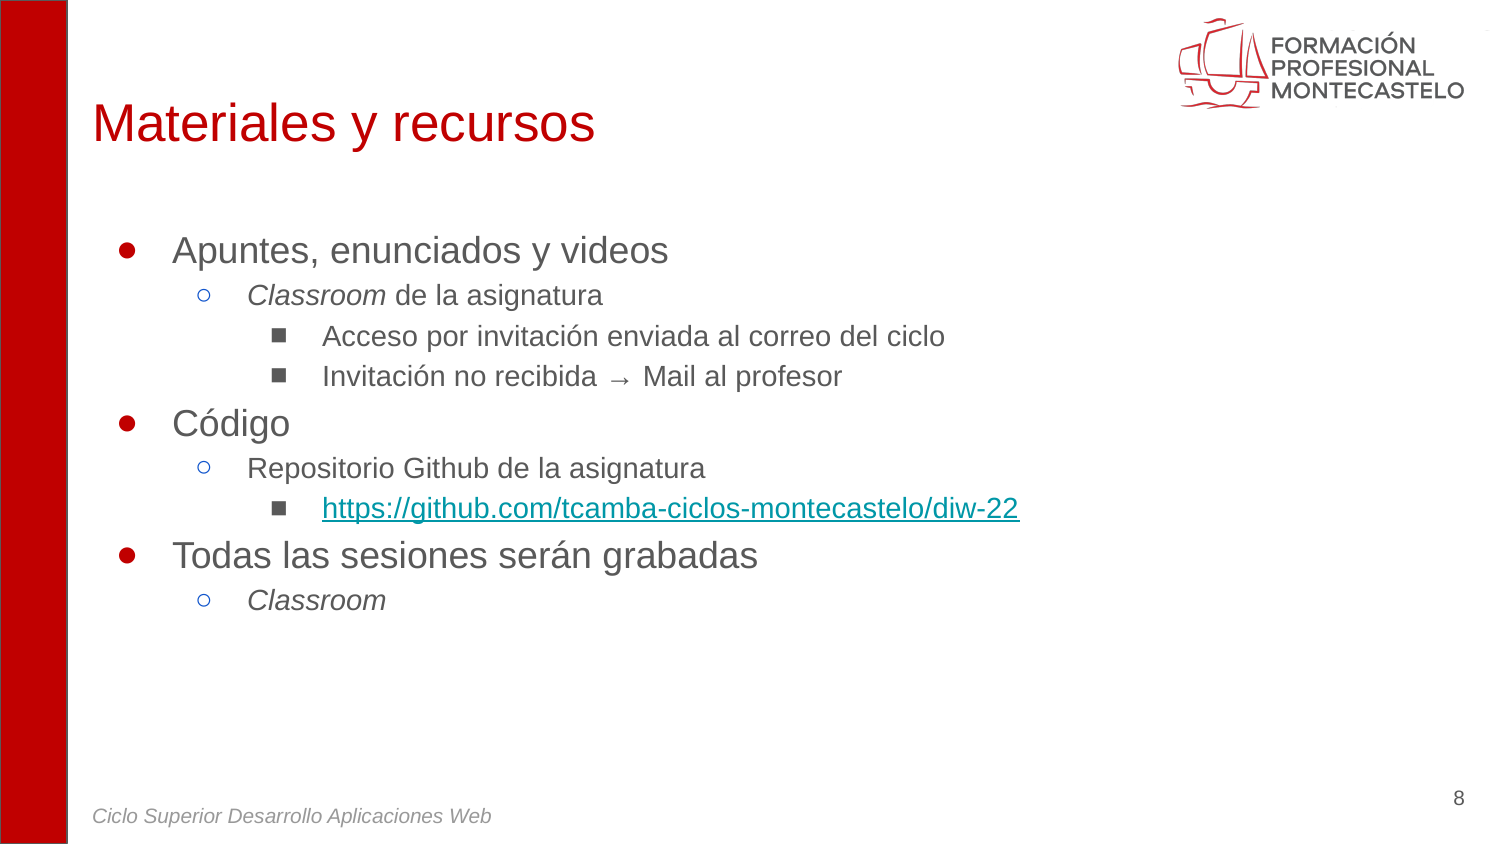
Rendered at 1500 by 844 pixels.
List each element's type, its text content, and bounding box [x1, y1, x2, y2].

title Materiales y recursos [77, 72, 1449, 167]
slide_number ‹#› [1389, 764, 1480, 830]
picture [1161, 16, 1500, 111]
list Apuntes, enunciados y videos Classroom de la asignatura Acceso por invitación enviada al correo del ciclo Invitación no recibida → Mail al profesor Código Repositorio Github de la asignatura https://github.com/tcamba-ciclos-montecastelo/diw-22 Todas las sesiones serán grabadas Classroom [82, 204, 1480, 765]
